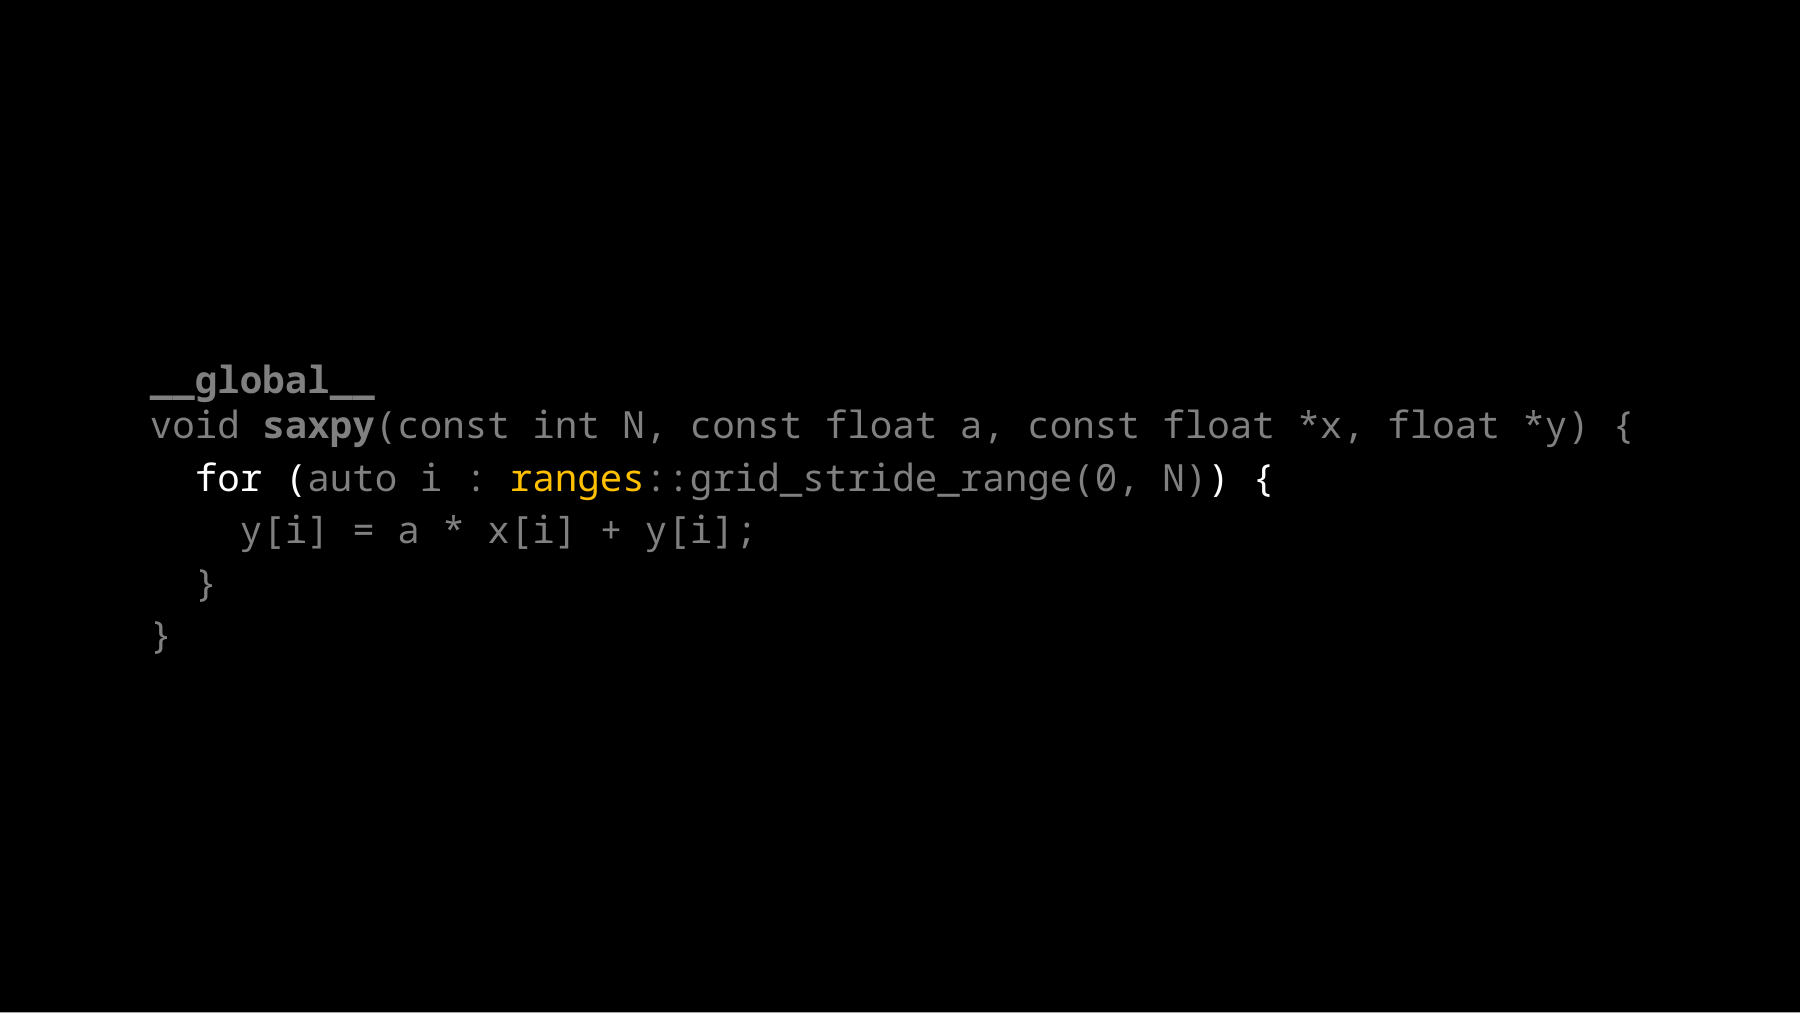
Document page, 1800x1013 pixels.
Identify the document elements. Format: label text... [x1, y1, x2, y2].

text_box __global__ void saxpy(const int N, const float a, const float *x, float *y) { for (auto i : ranges::grid_stride_range(0, N)) { y[i] = a * x[i] + y[i]; } } [134, 82, 1666, 931]
